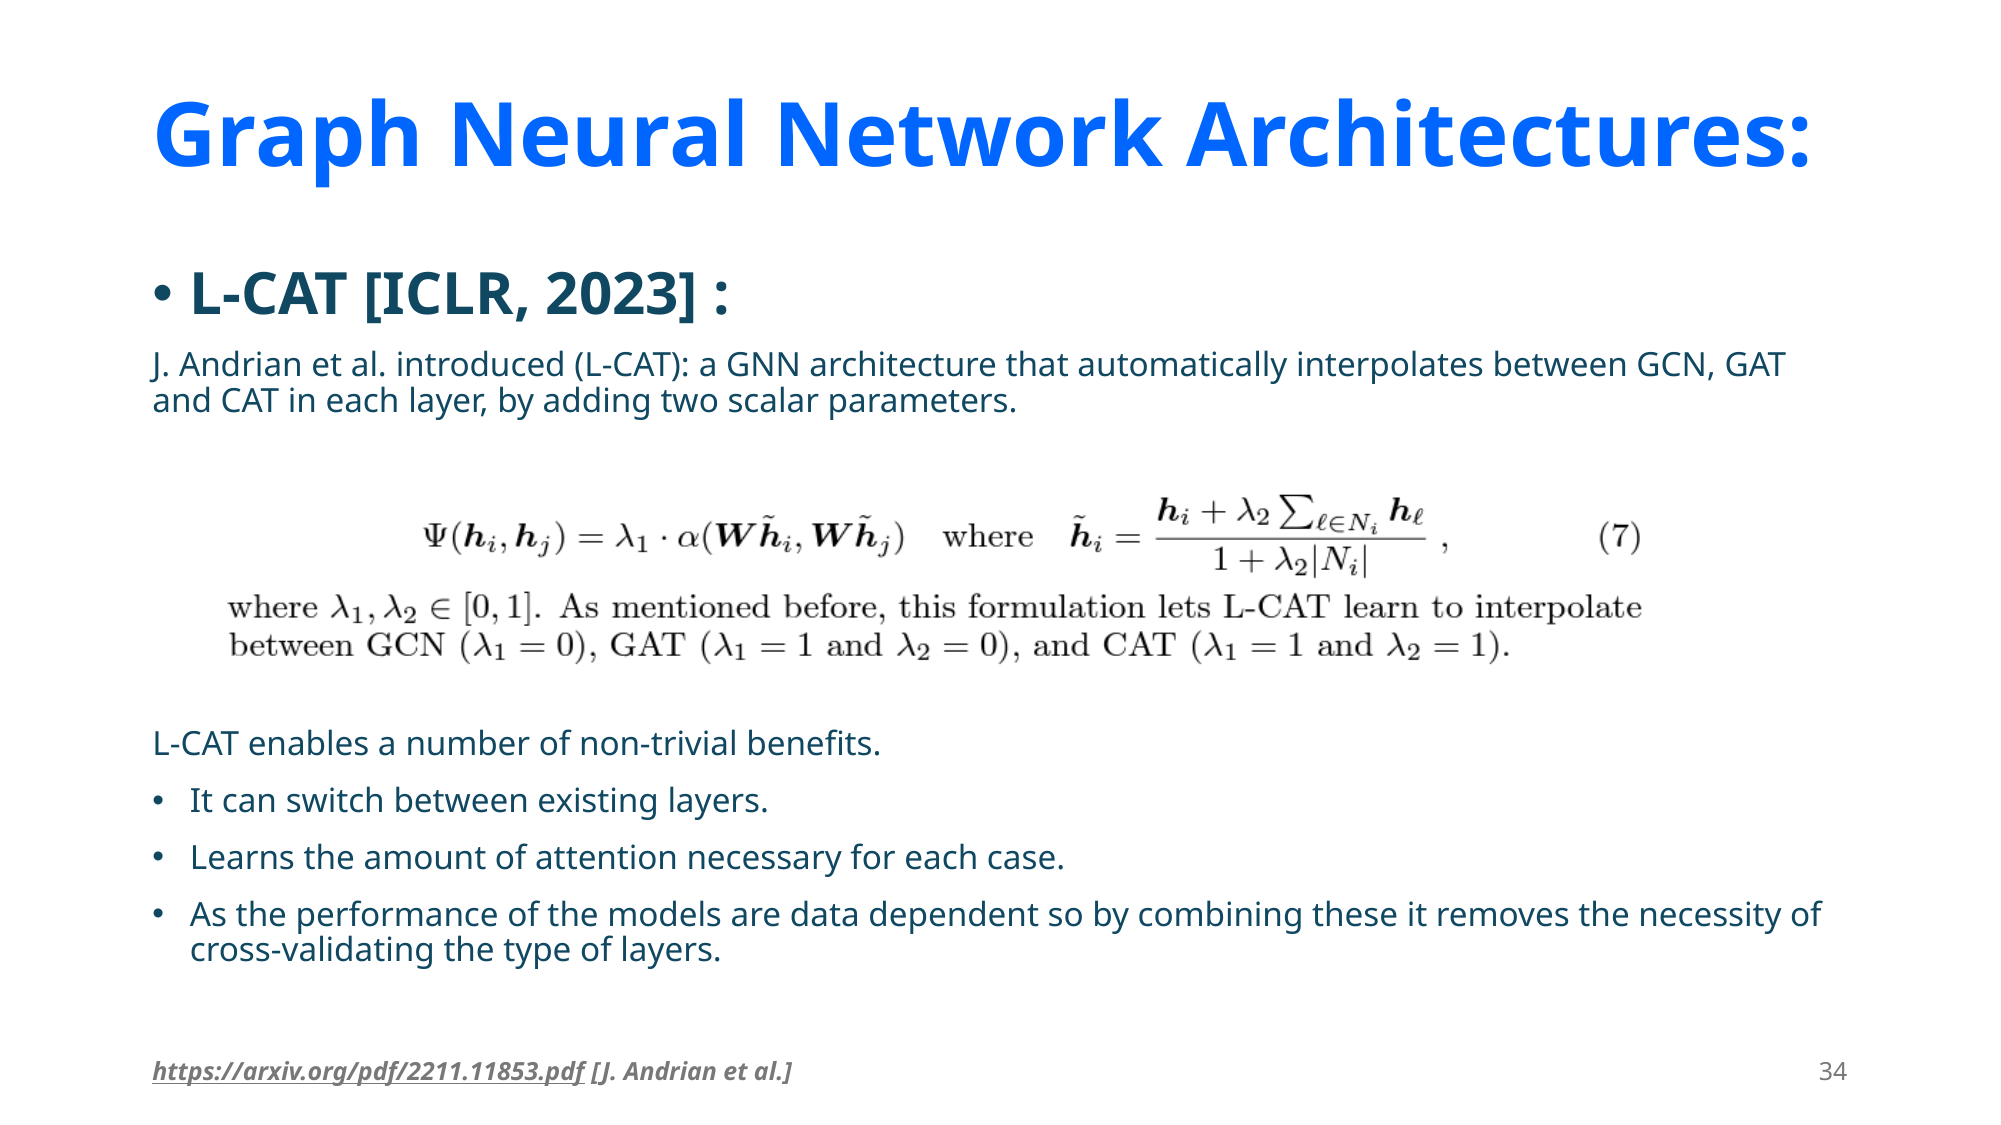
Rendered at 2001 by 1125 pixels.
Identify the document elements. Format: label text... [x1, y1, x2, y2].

footer https://arxiv.org/pdf/2211.11853.pdf [J. Andrian et al.] [137, 1042, 1569, 1103]
list L-CAT [ICLR, 2023] : J. Andrian et al. introduced (L-CAT): a GNN architecture that automatically interpolates between GCN, GAT and CAT in each layer, by adding two scalar parameters. L-CAT enables a number of non-trivial benefits. It can switch between existing layers. Learns the amount of attention necessary for each case. As the performance of the models are data dependent so by combining these it removes the necessity of cross-validating the type of layers. [137, 256, 1863, 1014]
slide_number 34 [1569, 1042, 1863, 1103]
title Graph Neural Network Architectures: [137, 81, 1863, 256]
picture [216, 469, 1670, 671]
